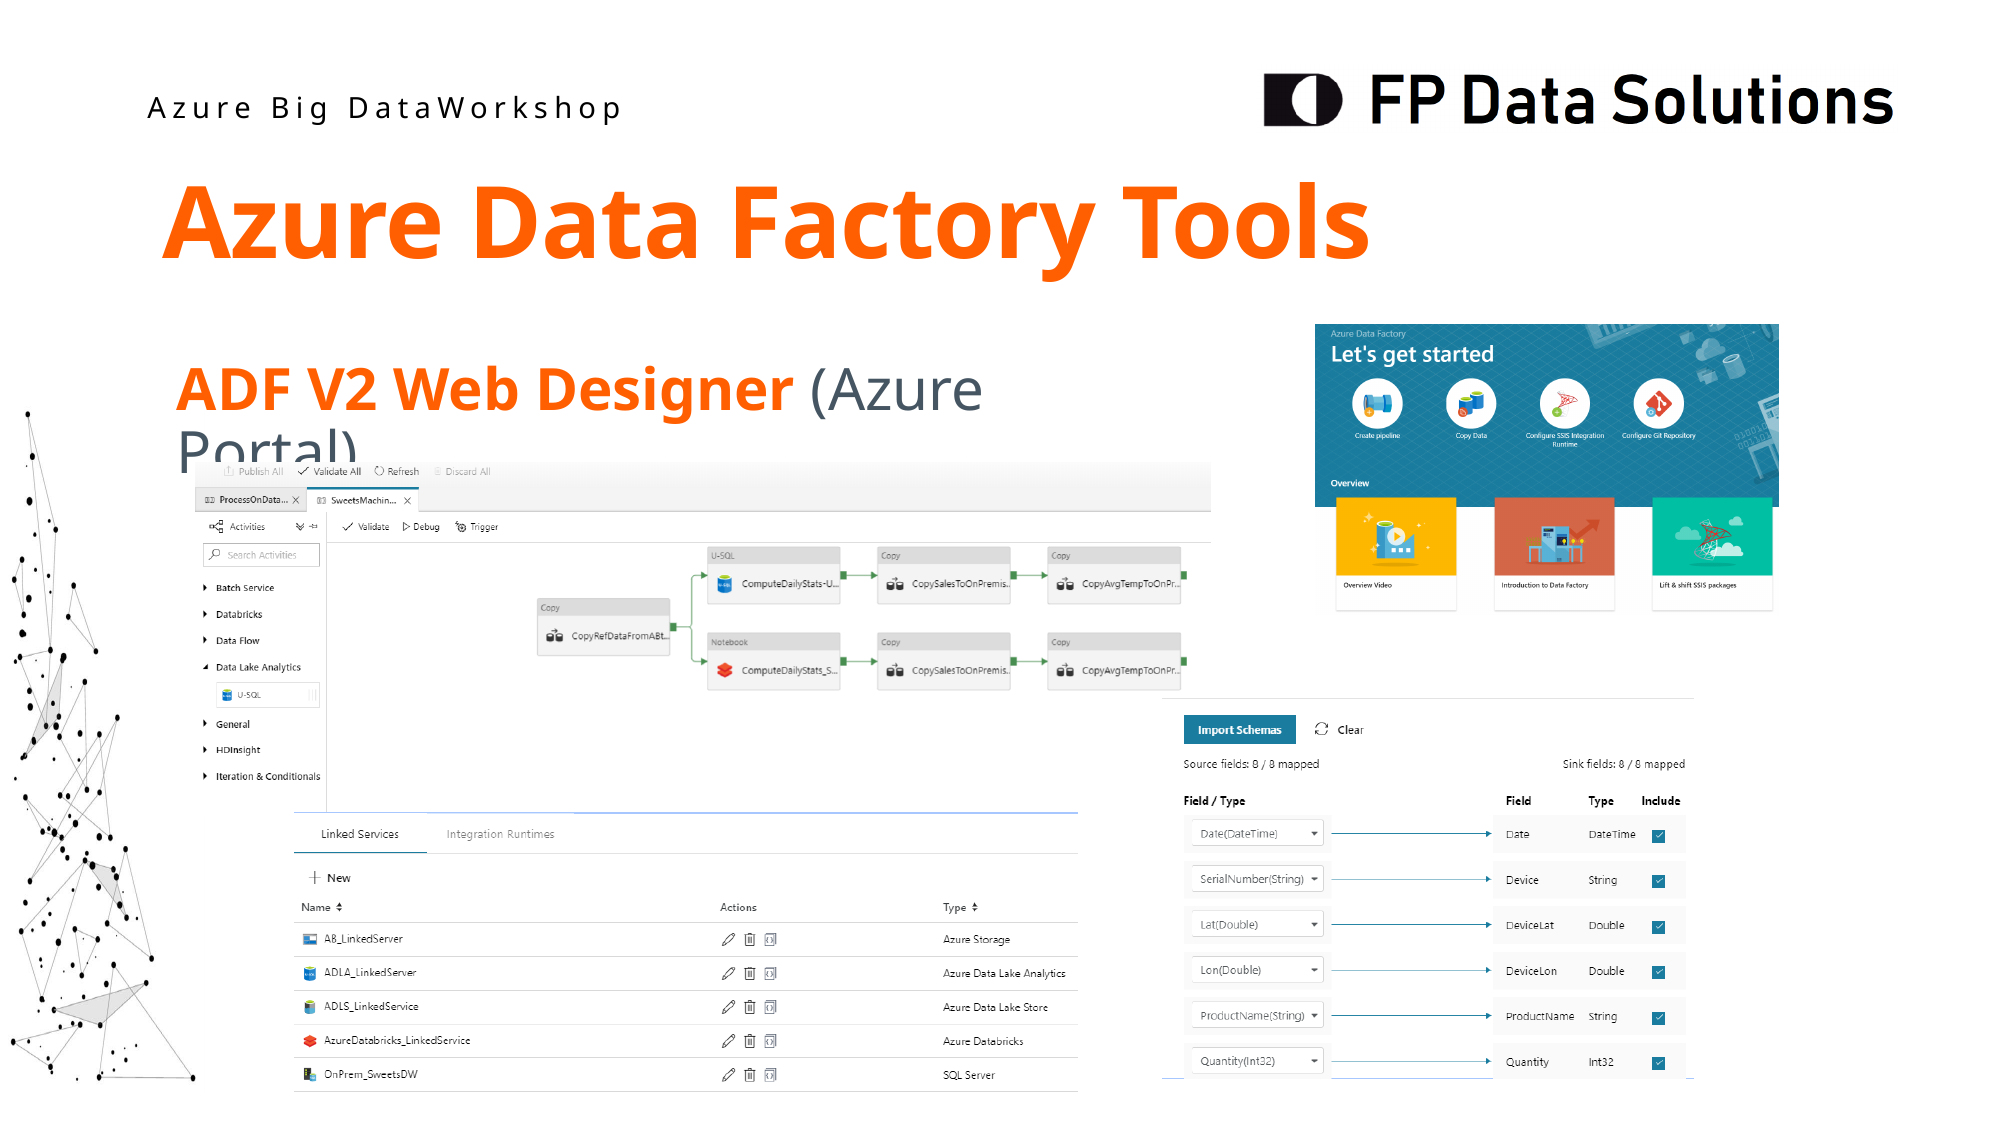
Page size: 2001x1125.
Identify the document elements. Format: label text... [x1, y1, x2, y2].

list Azure Data Factory Tools [148, 164, 1694, 322]
text_box ADF V2 Web Designer (Azure Portal) [162, 352, 1163, 493]
picture [1257, 64, 1898, 133]
picture [0, 398, 1694, 1106]
picture [1314, 324, 1779, 615]
